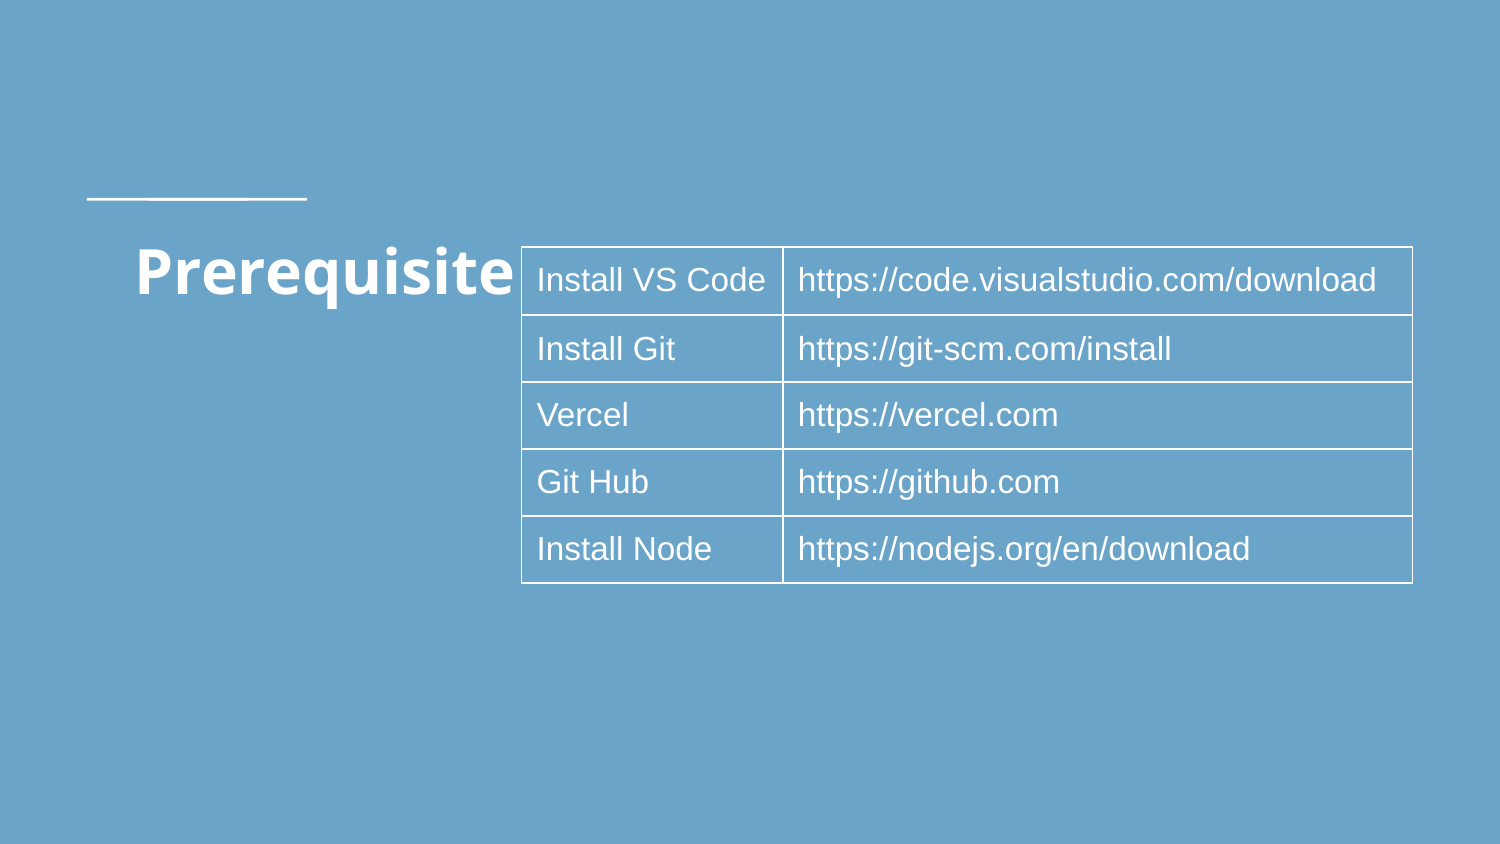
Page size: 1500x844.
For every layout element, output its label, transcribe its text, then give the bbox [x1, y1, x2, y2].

table_cell Install Git [522, 316, 782, 381]
table_cell Git Hub [522, 450, 782, 515]
table_cell https://vercel.com [784, 383, 1412, 448]
table_cell https://nodejs.org/en/download [784, 517, 1412, 582]
table_cell https://git-scm.com/install [784, 316, 1412, 381]
table_cell Vercel [522, 383, 782, 448]
table_header https://code.visualstudio.com/download [784, 248, 1412, 314]
title Prerequisite [119, 216, 589, 466]
table_header Install VS Code [522, 248, 782, 314]
table_cell Install Node [522, 517, 782, 582]
table_cell https://github.com [784, 450, 1412, 515]
